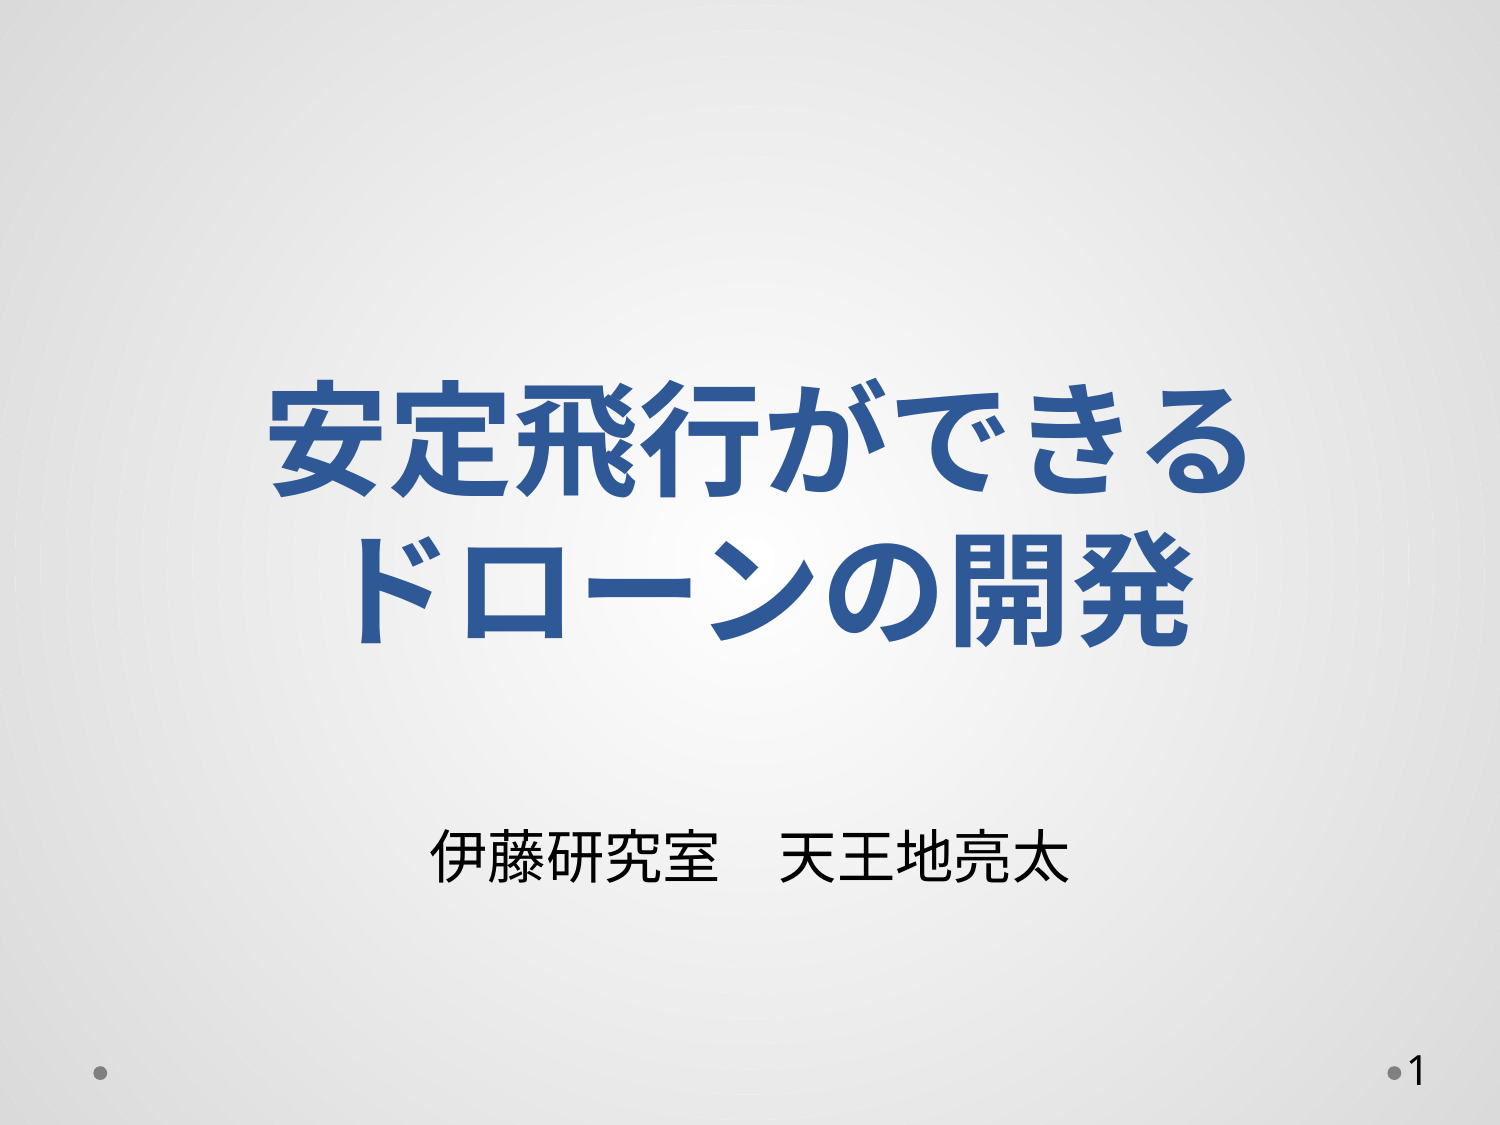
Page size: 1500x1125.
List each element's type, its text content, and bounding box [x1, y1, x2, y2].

slide_number 1 [1401, 1042, 1494, 1103]
subtitle 伊藤研究室 天王地亮太 [225, 812, 1275, 1013]
title 安定飛行ができる ドローンの開発 [112, 99, 1412, 669]
